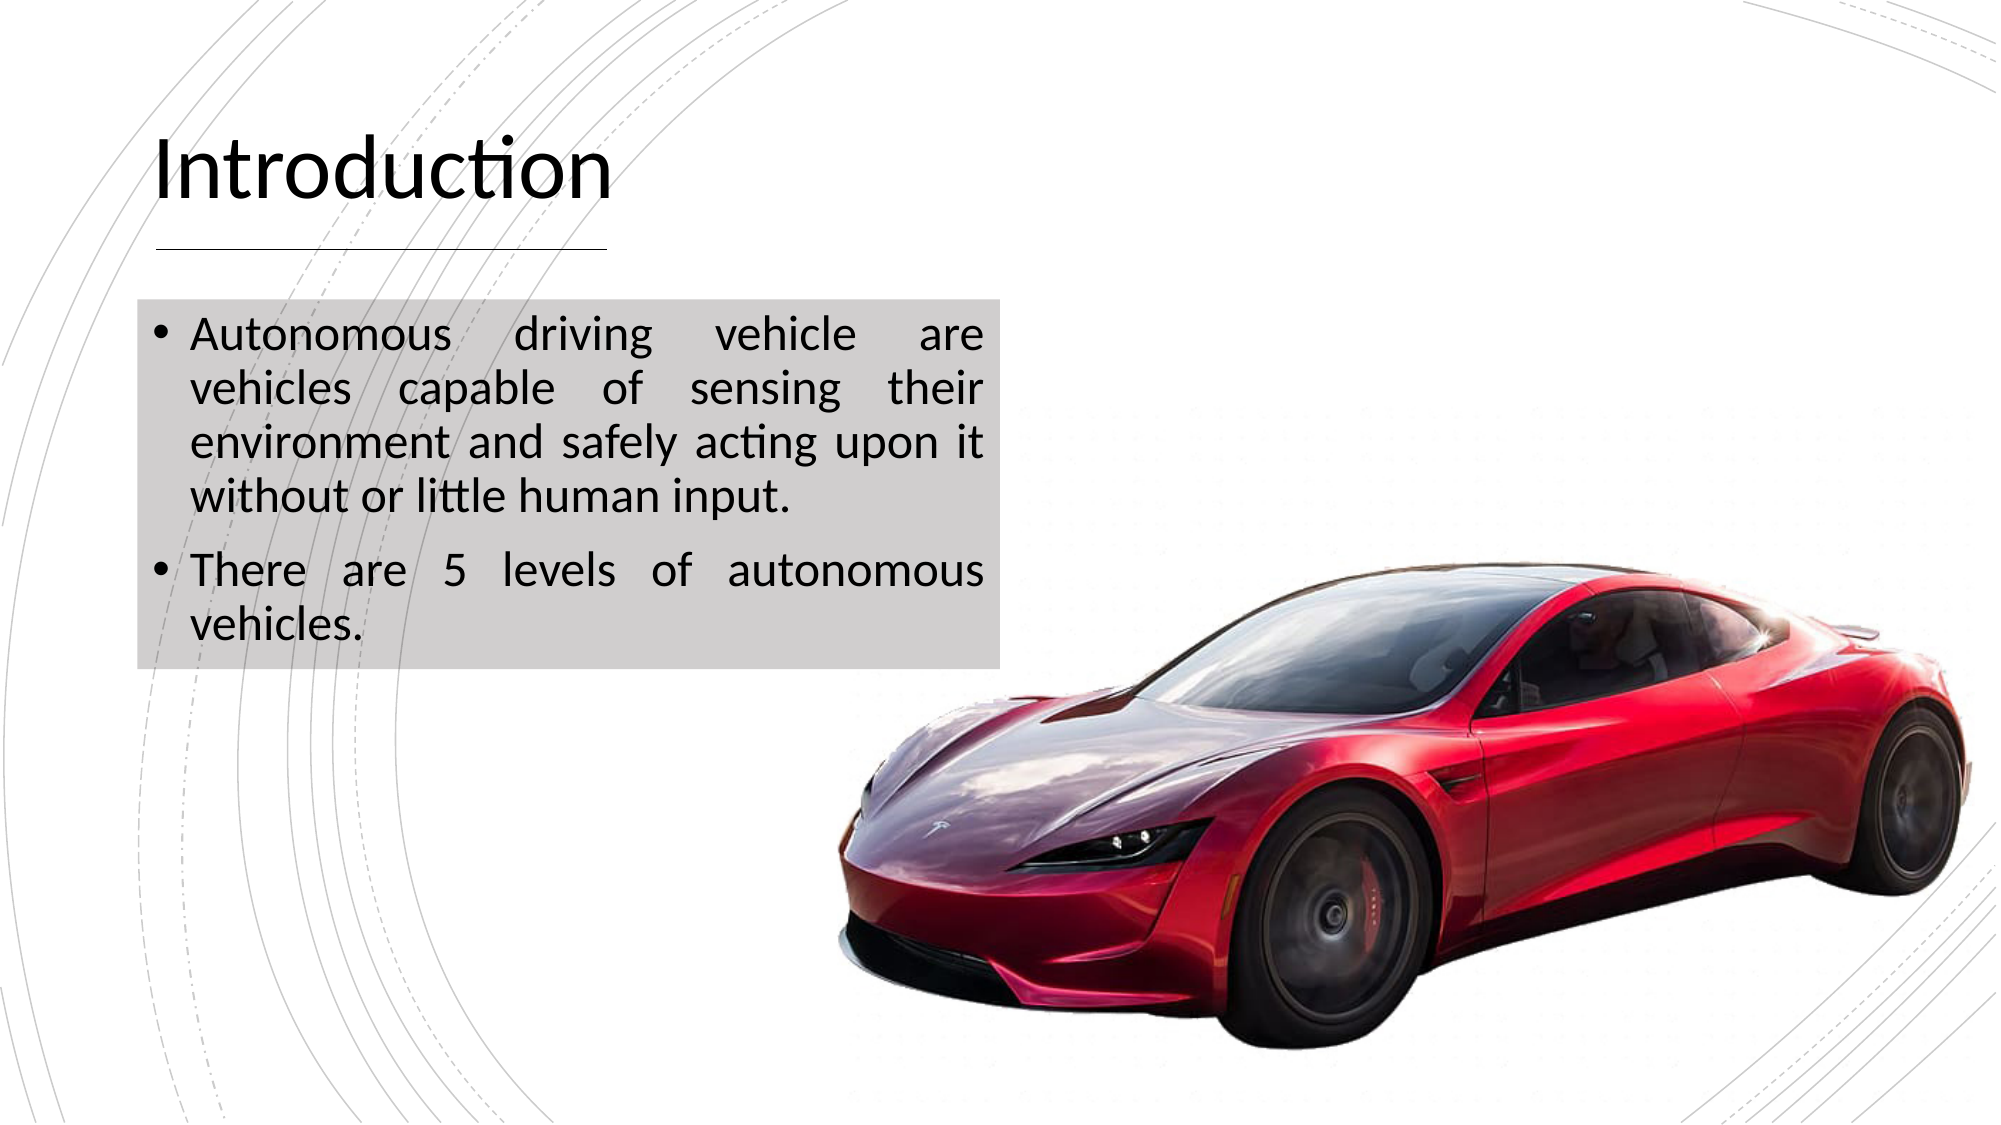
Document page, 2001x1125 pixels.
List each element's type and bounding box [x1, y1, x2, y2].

text_box [0, 0, 1996, 1125]
